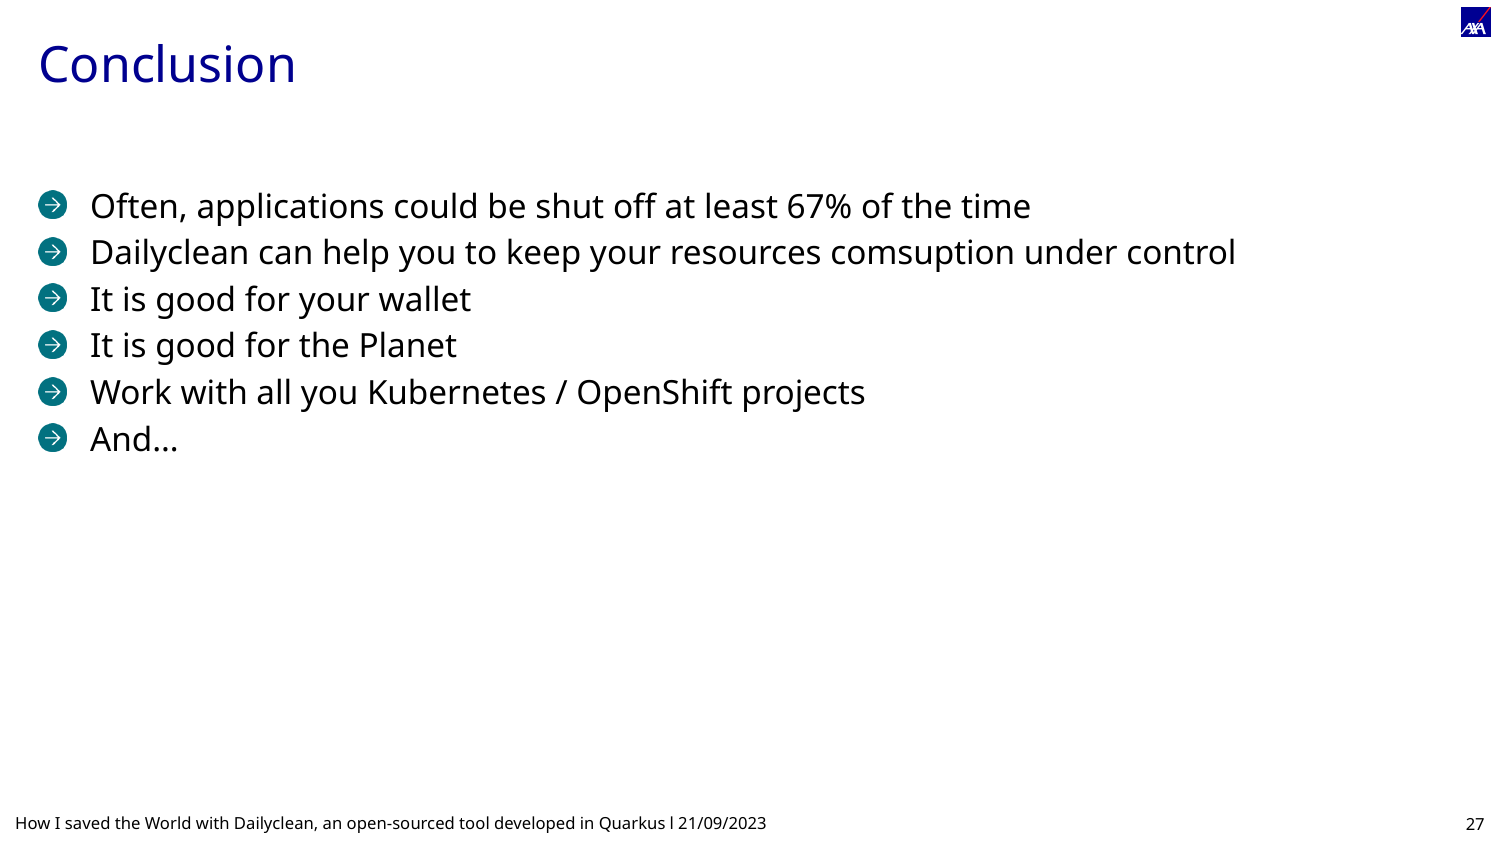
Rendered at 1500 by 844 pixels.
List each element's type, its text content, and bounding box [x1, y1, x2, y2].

picture [38, 283, 67, 312]
picture [38, 423, 67, 452]
picture [38, 377, 67, 406]
picture [38, 190, 67, 219]
picture [38, 330, 67, 359]
picture [1461, 7, 1491, 37]
picture [38, 237, 67, 266]
list Often, applications could be shut off at least 67% of the time Dailyclean can help you to keep your resources comsuption under control It is good for your wallet It is good for the Planet Work with all you Kubernetes / OpenShift projects And… [38, 184, 1486, 785]
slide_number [1, 809, 1012, 836]
title Conclusion [38, 33, 1486, 92]
